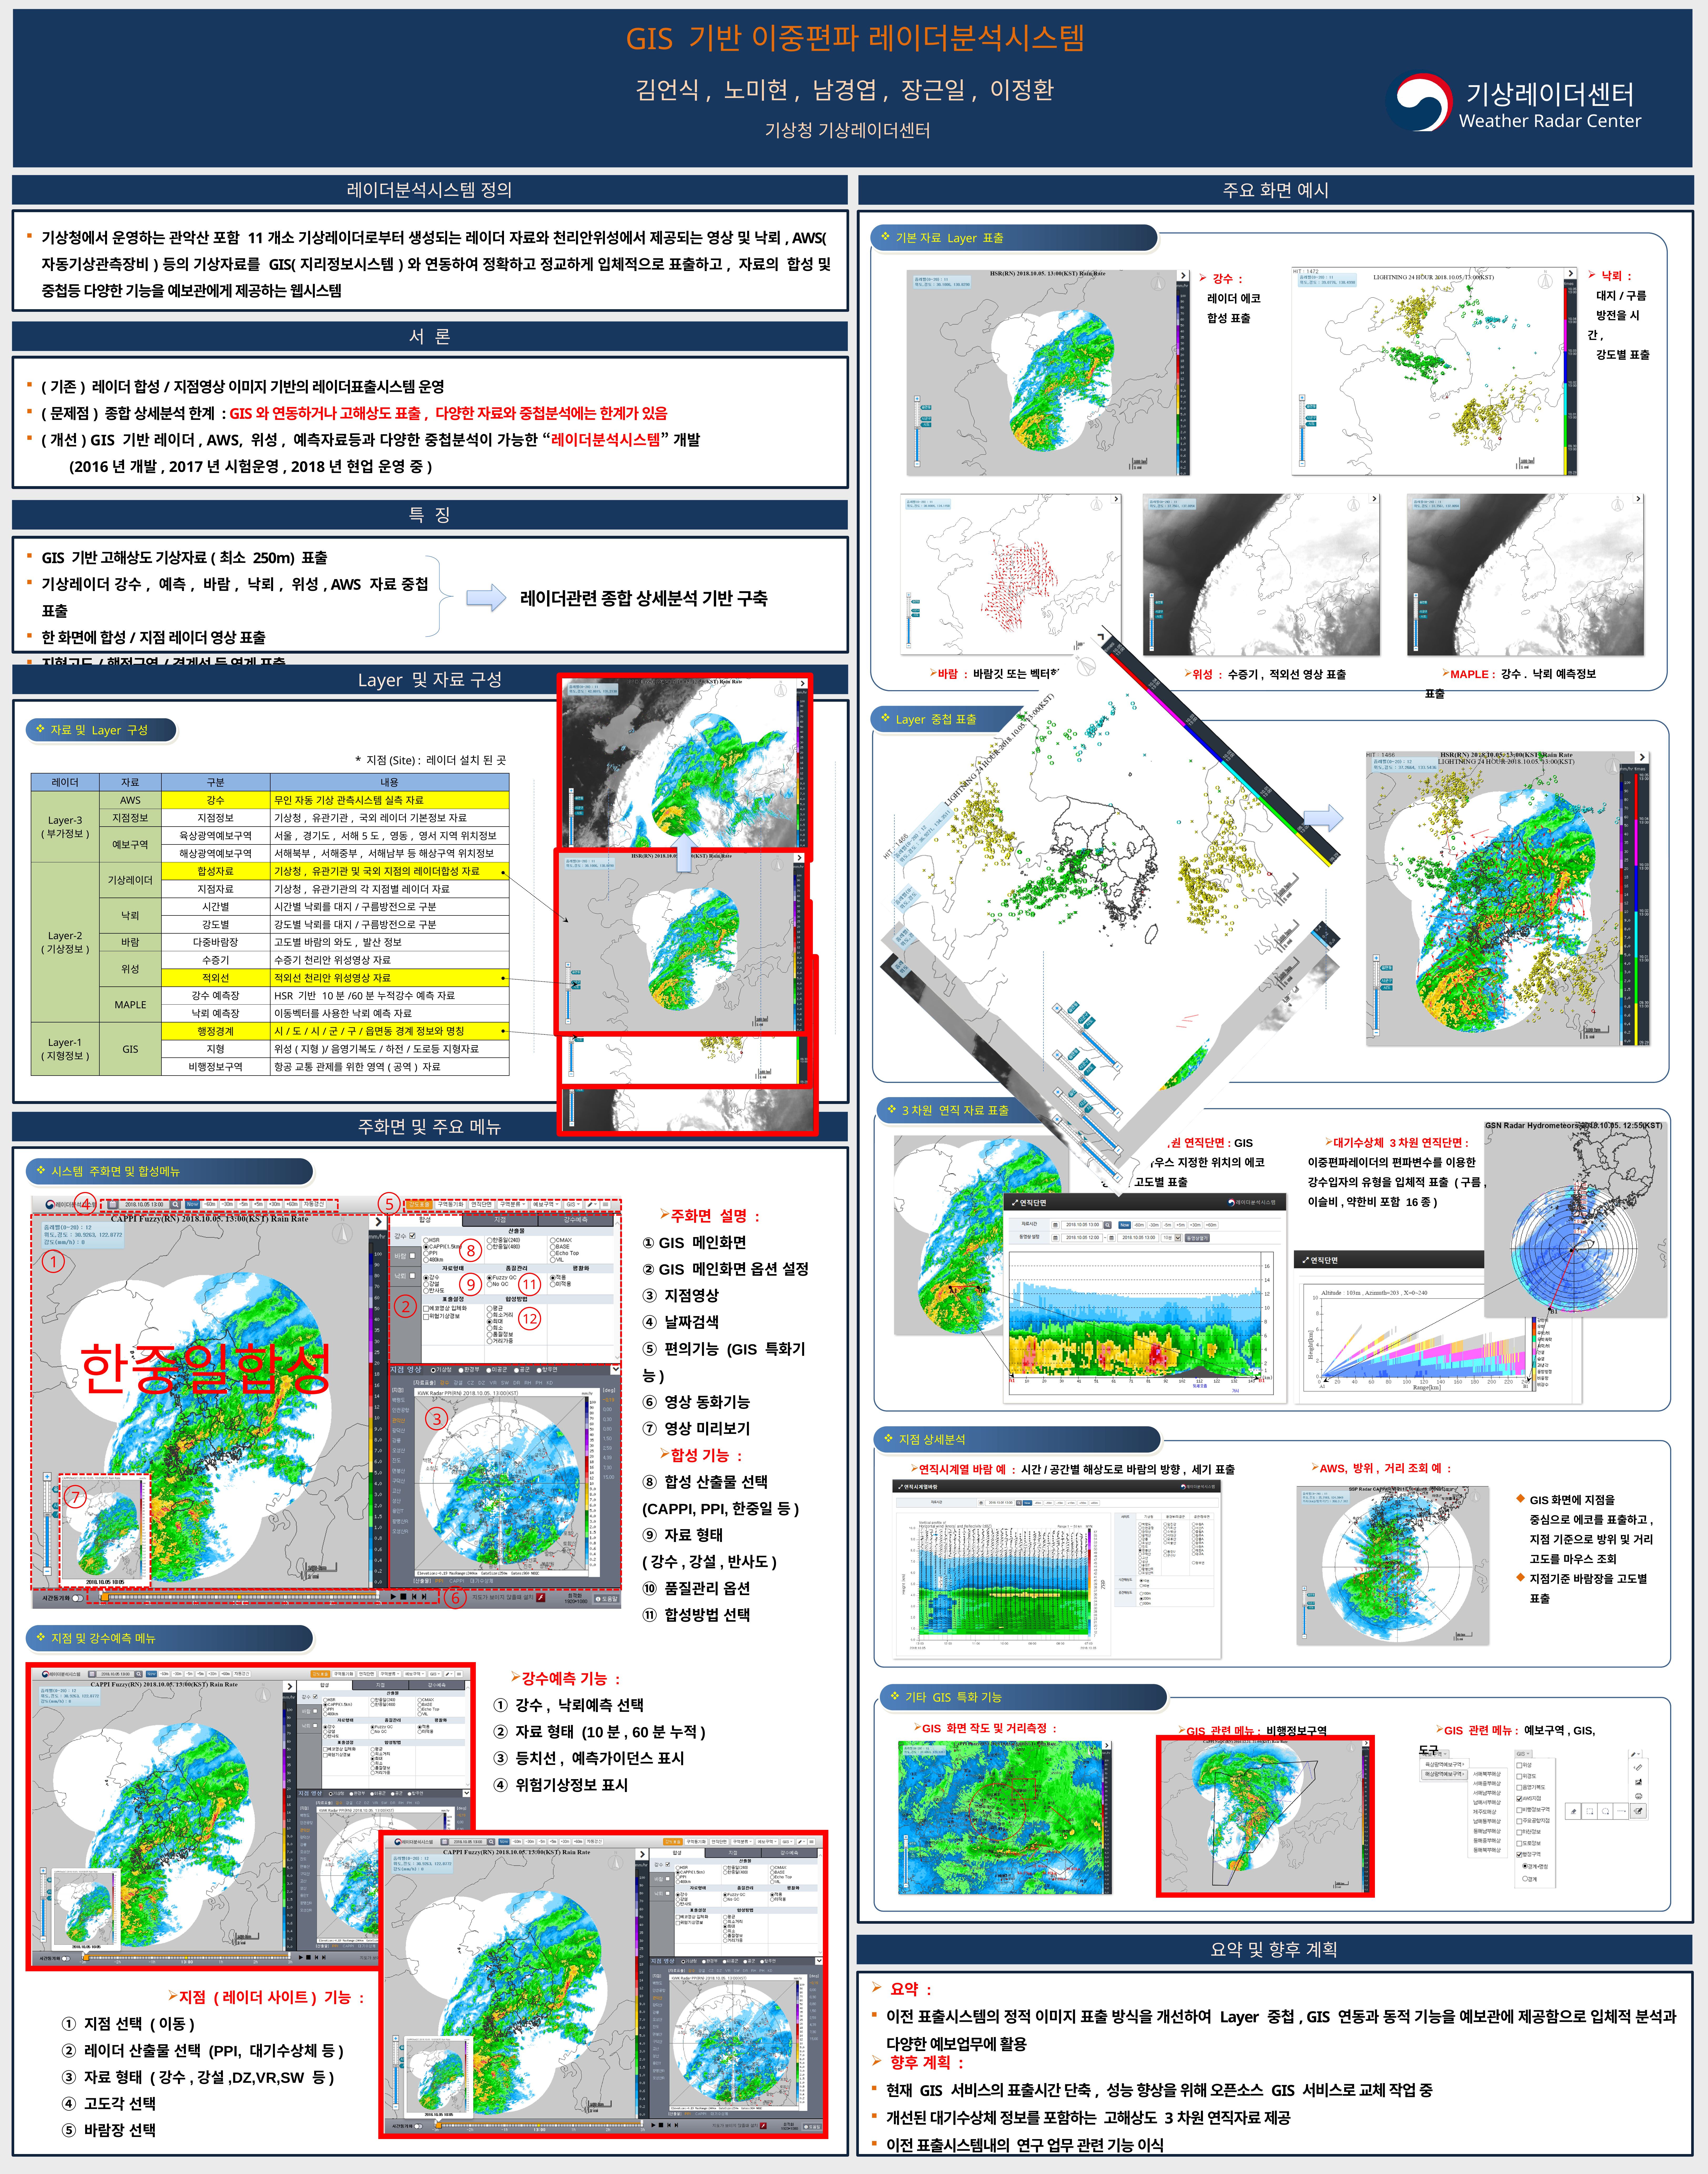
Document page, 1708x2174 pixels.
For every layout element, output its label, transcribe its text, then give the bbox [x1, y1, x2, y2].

picture [915, 1766, 930, 1774]
text_box 주화면 및 주요 메뉴 [11, 1111, 848, 1142]
picture [909, 1810, 912, 1814]
picture [1005, 1862, 1008, 1864]
picture [932, 1834, 943, 1839]
picture [967, 1889, 970, 1892]
picture [1001, 1764, 1003, 1766]
picture [929, 1831, 932, 1834]
picture [936, 1776, 943, 1782]
table_cell 수증기 천리안 위성영상 자료 [271, 951, 509, 969]
picture [1012, 1862, 1014, 1866]
picture [1073, 1847, 1075, 1851]
picture [933, 1874, 935, 1877]
picture [1050, 1884, 1054, 1886]
text_box [874, 1440, 1671, 1668]
picture [898, 1741, 1112, 1894]
text_box 주요 화면 예시 [858, 175, 1695, 205]
picture [1091, 1874, 1093, 1877]
picture [1081, 1133, 1154, 1169]
picture [963, 1823, 967, 1826]
picture [944, 1763, 946, 1765]
picture [893, 1479, 1221, 1659]
picture [949, 1822, 951, 1824]
picture [902, 1781, 904, 1784]
picture [1271, 955, 1326, 1038]
table_cell 비행정보구역 [162, 1058, 270, 1075]
picture [1012, 1743, 1015, 1747]
picture [977, 1764, 980, 1766]
text_box GIS 관련 메뉴: 비행정보구역 [1143, 1715, 1357, 1740]
picture [1056, 1885, 1059, 1888]
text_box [1323, 1250, 1572, 1382]
table_cell 서울, 경기도, 서해5도, 영동, 영서 지역 위치정보 [271, 827, 509, 844]
picture [927, 1838, 930, 1840]
picture [1089, 1868, 1092, 1871]
text_box [12, 357, 848, 488]
picture [998, 1749, 1003, 1755]
picture [1085, 1877, 1088, 1879]
picture [1271, 788, 1341, 927]
text_box [874, 1108, 1671, 1412]
picture [919, 1761, 921, 1765]
picture [559, 678, 814, 1131]
picture [881, 842, 894, 868]
picture [954, 1775, 958, 1778]
table_cell 지점자료 [162, 880, 270, 898]
picture [997, 1862, 999, 1866]
picture [957, 1836, 959, 1839]
table_cell 지점정보 [100, 809, 161, 826]
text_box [978, 1287, 1259, 1379]
picture [894, 1133, 1287, 1404]
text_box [1419, 1750, 1649, 1889]
picture [971, 1888, 973, 1890]
picture [1018, 1891, 1020, 1894]
table_cell 지형 [162, 1040, 270, 1057]
picture [929, 1817, 932, 1820]
text_box [1304, 804, 1344, 832]
picture [895, 879, 950, 970]
table_header 레이더 [31, 773, 99, 791]
text_box (기존) 레이더 합성/지점영상 이미지 기반의 레이더표출시스템 운영 (문제점) 종합 상세분석 한계 : GIS와 연동하거나 고해상도 표출, 다양한 자료와 중첩분석에는 한계가 있음 (개선) GIS 기반 레이더, AWS, 위성, 예측자료등과 다양한 중첩분석이 가능한 “레이더분석시스템” 개발 (2016년 개발, 2017년 시험운영, 2018년 현업 운영 중) [22, 366, 836, 477]
picture [956, 1817, 959, 1820]
picture [947, 1815, 953, 1821]
text_box 레이더분석시스템 정의 [11, 175, 848, 205]
picture [907, 1758, 911, 1763]
text_box 강수예측 기능 : ① 강수, 낙뢰예측 선택 ② 자료 형태 (10분, 60분 누적) ③ 등치선, 예측가이던스 표시 ④ 위험기상정보 표시 [475, 1658, 804, 1796]
picture [987, 1863, 989, 1865]
picture [1143, 493, 1380, 655]
picture [1084, 1872, 1086, 1874]
picture [1022, 1870, 1056, 1894]
picture [1043, 1880, 1051, 1888]
picture [936, 1875, 939, 1877]
table_cell 고도별 바람의 와도, 발산 정보 [271, 934, 509, 951]
picture [995, 1765, 996, 1768]
picture [906, 1765, 908, 1770]
picture [948, 1753, 950, 1755]
picture [932, 1831, 934, 1832]
picture [955, 1805, 957, 1806]
picture [895, 784, 950, 922]
picture [932, 1893, 935, 1894]
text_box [950, 1287, 978, 1378]
picture [921, 1786, 925, 1790]
picture [932, 1780, 935, 1786]
table_cell 수증기 [162, 951, 270, 969]
text_box [425, 556, 454, 637]
text_box 낙뢰 : 대지/구름 방전을 시간, 강도별 표출 [1584, 267, 1658, 363]
picture [933, 1802, 940, 1808]
picture [915, 1762, 916, 1764]
picture [1294, 1122, 1666, 1404]
picture [1297, 1486, 1488, 1645]
picture [923, 1892, 927, 1894]
table_cell Layer-2 (기상정보) [31, 862, 99, 1022]
picture [993, 1862, 1023, 1894]
picture [1326, 925, 1340, 953]
picture [1013, 1890, 1016, 1894]
text_box [12, 1147, 848, 2156]
picture [909, 1815, 912, 1818]
table_cell HSR 기반 10분/60분 누적강수 예측 자료 [271, 987, 509, 1004]
picture [982, 1750, 984, 1752]
text_box [874, 1697, 1671, 1912]
picture [900, 1791, 902, 1793]
text_box 기타 GIS 특화 기능 [879, 1683, 1168, 1711]
picture [997, 1874, 998, 1879]
table_cell 시간별 낙뢰를 대지/구름방전으로 구분 [271, 898, 502, 915]
picture [1366, 751, 1649, 1046]
picture [913, 1801, 920, 1809]
picture [994, 1875, 996, 1877]
picture [935, 1817, 940, 1824]
picture [982, 1741, 984, 1742]
picture [932, 1820, 935, 1822]
picture [1050, 1852, 1060, 1860]
picture [932, 1825, 935, 1828]
picture [989, 1823, 1000, 1839]
picture [900, 1859, 903, 1865]
picture [1068, 1851, 1069, 1854]
picture [934, 1810, 935, 1814]
picture [996, 1869, 997, 1872]
table_cell 행정경계 [162, 1022, 270, 1040]
table_cell 강수 예측장 [162, 987, 270, 1004]
picture [929, 1763, 931, 1765]
picture [1292, 267, 1577, 475]
picture [1000, 1756, 1002, 1758]
picture [987, 1877, 989, 1879]
text_box 레이더관련 종합 상세분석 기반 구축 [516, 585, 814, 611]
picture [925, 1757, 927, 1759]
picture [1271, 880, 1326, 973]
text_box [503, 872, 568, 923]
picture [911, 1808, 913, 1811]
picture [950, 1812, 954, 1814]
table_cell 다중바람장 [162, 934, 270, 951]
picture [1060, 1887, 1065, 1890]
text_box GIS 기반 이중편파 레이더분석시스템 [40, 21, 1671, 58]
picture [961, 1828, 975, 1836]
picture [988, 1889, 994, 1894]
picture [1037, 1852, 1040, 1854]
picture [962, 1786, 965, 1788]
text_box [1272, 720, 1670, 1083]
text_box [467, 584, 507, 612]
picture [906, 1763, 908, 1766]
text_box [12, 210, 848, 311]
picture [925, 1766, 928, 1769]
table_cell 낙뢰 [100, 898, 161, 933]
table_cell 서해북부, 서해중부, 서해남부 등 해상구역 위치정보 [271, 845, 509, 862]
picture [905, 1779, 907, 1782]
picture [1079, 1890, 1084, 1893]
text_box GIS 기반 고해상도 기상자료(최소 250m) 표출 기상레이더 강수, 예측, 바람, 낙뢰, 위성, AWS 자료 중첩 표출 한 화면에 합성/지점 레이더 영상 표출 지형고도/행정구역/경계선 등 연계 표출 [22, 537, 432, 664]
picture [1019, 1860, 1022, 1866]
picture [900, 493, 1169, 689]
table_cell 육상광역예보구역 [162, 827, 270, 844]
picture [968, 1816, 980, 1835]
picture [1085, 1890, 1095, 1894]
picture [941, 1890, 945, 1893]
picture [984, 1759, 986, 1761]
picture [978, 1825, 987, 1831]
table_cell 합성자료 [162, 862, 270, 880]
picture [985, 1753, 1000, 1763]
picture [958, 1893, 960, 1894]
picture [911, 1789, 913, 1792]
picture [881, 889, 894, 915]
table_cell 기상청, 유관기관 및 국외 지점의 레이더합성 자료 [271, 862, 509, 880]
table_cell 적외선 [162, 969, 270, 986]
picture [988, 1869, 993, 1875]
picture [1021, 1883, 1024, 1885]
picture [931, 1812, 933, 1816]
text_box Layer 및 자료 구성 [12, 664, 849, 695]
picture [978, 1876, 980, 1878]
picture [953, 1824, 955, 1826]
table_cell 위성 [100, 951, 161, 986]
picture [922, 1821, 929, 1826]
text_box 3차원 연직 자료 표출 [876, 1096, 949, 1124]
text_box 주화면 설명 : ① GIS 메인화면 ② GIS 메인화면 옵션 설정 ③ 지점영상 ④ 날짜검색 ⑤ 편의기능 (GIS 특화기능) ⑥ 영상 동화기능 ⑦ 영상 미리보기 합성 기능 : ⑧ 합성 산출물 선택 (CAPPI, PPI,한중일 등) ⑨ 자료 형태 (강수,강설,반사도) ⑩ 품질관리 옵션 ⑪ 합성방법 선택 [624, 1195, 832, 1626]
picture [959, 1834, 962, 1840]
picture [919, 1781, 923, 1785]
picture [915, 1786, 917, 1788]
table_cell AWS [100, 791, 161, 809]
picture [926, 1867, 927, 1871]
picture [982, 1743, 987, 1751]
table_cell 예보구역 [100, 827, 161, 862]
picture [960, 1790, 962, 1792]
picture [924, 1760, 931, 1765]
text_box * 지점(Site) : 레이더 설치 된 곳 [351, 751, 511, 769]
text_box 특 징 [11, 500, 848, 530]
picture [1021, 1890, 1022, 1892]
table_cell 바람 [100, 934, 161, 951]
text_box 기상청에서 운영하는 관악산 포함 11개소 기상레이더로부터 생성되는 레이더 자료와 천리안위성에서 제공되는 영상 및 낙뢰, AWS(자동기상관측장비)등의 기상자료를 GIS(지리정보시스템)와 연동하여 정확하고 정교하게 입체적으로 표출하고, 자료의 합성 및 중첩등 다양한 기능을 예보관에게 제공하는 웹시스템 [22, 217, 835, 302]
picture [925, 1881, 926, 1883]
table_cell Layer-3 (부가정보) [31, 791, 99, 862]
picture [973, 1886, 981, 1894]
picture [955, 1803, 959, 1806]
picture [1034, 1861, 1037, 1863]
text_box [858, 211, 876, 231]
table_cell 기상레이더 [100, 862, 161, 898]
picture [1326, 954, 1340, 981]
picture [978, 1878, 981, 1881]
text_box 지점 (레이더 사이트) 기능 : ① 지점 선택 (이동) ② 레이더 산출물 선택 (PPI, 대기수상체 등) ③ 자료 형태 (강수,강설,DZ,VR,SW 등) ④ 고도각 선택 ⑤ 바람장 선택 [43, 1977, 373, 2141]
table_cell 해상광역예보구역 [162, 845, 270, 862]
picture [940, 1829, 941, 1833]
picture [941, 1824, 944, 1827]
picture [1093, 1876, 1101, 1886]
picture [1096, 1743, 1099, 1748]
text_box 요약 및 향후 계획 [856, 1934, 1693, 1965]
picture [1000, 1862, 1004, 1865]
picture [926, 1877, 941, 1893]
picture [919, 1775, 924, 1782]
picture [1078, 1872, 1079, 1875]
table_cell 낙뢰 예측장 [162, 1005, 270, 1022]
picture [913, 1872, 915, 1874]
picture [988, 1881, 992, 1884]
text_box [12, 537, 848, 653]
table_cell 위성(지형)/음영기복도/하전/도로등 지형자료 [271, 1040, 509, 1057]
table_cell Layer-1 (지형정보) [31, 1022, 99, 1075]
picture [936, 1772, 938, 1775]
picture [1161, 1740, 1370, 1892]
picture [925, 1832, 929, 1835]
picture [912, 1758, 914, 1761]
picture [995, 1748, 997, 1752]
picture [924, 1845, 927, 1847]
picture [956, 1877, 958, 1880]
picture [938, 1892, 941, 1894]
picture [902, 1835, 903, 1837]
table_cell 기상청, 유관기관, 국외 레이더 기본정보 자료 [271, 809, 509, 826]
text_box [857, 1972, 1693, 2156]
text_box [503, 1031, 578, 1037]
picture [1098, 1871, 1100, 1874]
text_box 시스템 주화면 및 합성메뉴 [25, 1157, 314, 1185]
picture [881, 921, 950, 1007]
text_box [810, 700, 849, 1103]
table_cell 지점정보 [162, 809, 270, 826]
picture [949, 1825, 951, 1827]
picture [915, 1781, 918, 1784]
text_box Layer 중첩 표출 [869, 705, 949, 733]
table_cell 강수 [162, 791, 270, 809]
picture [916, 1790, 924, 1800]
table_cell GIS [100, 1022, 161, 1075]
picture [941, 1769, 943, 1771]
picture [1081, 1873, 1084, 1876]
picture [990, 1875, 992, 1878]
picture [930, 1823, 932, 1826]
picture [1069, 1889, 1072, 1891]
picture [899, 1788, 911, 1809]
picture [986, 1762, 988, 1765]
picture [925, 1775, 931, 1786]
picture [1034, 1871, 1035, 1873]
text_box 서 론 [11, 321, 848, 352]
text_box 지점 및 강수예측 메뉴 [25, 1624, 314, 1652]
picture [991, 1865, 993, 1867]
text_box [872, 729, 949, 1083]
picture [930, 1741, 933, 1743]
picture [956, 1823, 958, 1825]
picture [1095, 1852, 1098, 1857]
picture [966, 1821, 971, 1827]
picture [973, 1891, 976, 1894]
text_box 자료 및 Layer 구성 [25, 717, 177, 742]
picture [1087, 1885, 1092, 1889]
picture [1023, 1856, 1049, 1874]
picture [958, 1789, 960, 1792]
picture [953, 1892, 955, 1894]
table_cell MAPLE [100, 987, 161, 1022]
table_cell 강도별 낙뢰를 대지/구름방전으로 구분 [271, 916, 509, 933]
picture [956, 1832, 957, 1835]
picture [927, 1859, 934, 1863]
text_box 강수 : 레이더 에코 합성 표출 [1195, 270, 1265, 327]
text_box MAPLE : 강수. 낙뢰 예측정보 표출 [1406, 658, 1624, 702]
picture [946, 1855, 960, 1863]
text_box [858, 211, 1694, 1923]
text_box 기본 자료 Layer 표출 [869, 223, 1158, 252]
table_cell 시/도/시/군/구/읍면동 경계 정보와 명칭 [271, 1022, 509, 1040]
table_cell 강도별 [162, 916, 270, 933]
table_cell 기상청, 유관기관의 각 지점별 레이더 자료 [271, 880, 502, 898]
picture [935, 1889, 939, 1894]
picture [900, 1794, 904, 1799]
text_box 김언식, 노미현, 남경엽, 장근일, 이정환 [632, 60, 1064, 105]
picture [1074, 1852, 1075, 1854]
picture [921, 1859, 925, 1863]
picture [998, 1759, 1002, 1762]
picture [958, 1815, 961, 1819]
picture [979, 1753, 985, 1765]
table_header 내용 [271, 773, 509, 791]
picture [31, 1667, 823, 2134]
picture [965, 1780, 967, 1782]
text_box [503, 978, 578, 985]
picture [903, 1785, 905, 1788]
table_cell 무인 자동 기상 관측시스템 실측 자료 [271, 791, 509, 809]
picture [962, 1813, 968, 1820]
picture [1045, 1854, 1087, 1888]
picture [935, 1810, 947, 1822]
picture [930, 1805, 933, 1808]
text_box [870, 232, 1668, 691]
table_header 구분 [162, 773, 270, 791]
picture [946, 1814, 947, 1816]
picture [1003, 1829, 1006, 1833]
table_cell 시간별 [162, 898, 270, 915]
picture [930, 1760, 942, 1771]
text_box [1374, 63, 1642, 145]
picture [906, 270, 1190, 475]
picture [993, 1752, 997, 1755]
text_box [12, 8, 1693, 168]
picture [984, 1771, 985, 1774]
picture [958, 1824, 961, 1826]
text_box 기상청 기상레이더센터 [762, 118, 935, 142]
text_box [31, 1192, 621, 1609]
table_cell 적외선 천리안 위성영상 자료 [271, 969, 509, 986]
picture [930, 1869, 933, 1876]
table_cell 항공 교통 관제를 위한 영역(공역) 자료 [271, 1058, 509, 1075]
table_cell 이동벡터를 사용한 낙뢰 예측 자료 [271, 1005, 509, 1022]
text_box 지점 상세분석 [873, 1425, 1161, 1454]
picture [940, 1763, 942, 1764]
picture [1063, 1891, 1077, 1894]
picture [916, 1795, 919, 1799]
picture [1326, 889, 1340, 915]
picture [924, 1864, 927, 1867]
picture [901, 1788, 903, 1790]
picture [987, 1880, 989, 1881]
picture [999, 1875, 1002, 1877]
picture [1078, 1851, 1082, 1858]
picture [922, 1883, 924, 1885]
picture [916, 1891, 920, 1894]
picture [1271, 921, 1326, 1011]
picture [991, 1834, 993, 1839]
picture [908, 1772, 910, 1774]
picture [935, 1861, 937, 1863]
text_box [13, 700, 557, 1103]
picture [987, 1829, 989, 1833]
picture [940, 1809, 945, 1813]
picture [1004, 1758, 1007, 1760]
picture [966, 1785, 968, 1786]
picture [1042, 1876, 1044, 1878]
picture [998, 1823, 1000, 1825]
picture [1081, 1861, 1084, 1868]
picture [1406, 493, 1644, 655]
picture [962, 1877, 964, 1880]
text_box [950, 689, 1271, 1133]
picture [985, 1885, 990, 1889]
picture [969, 1893, 973, 1894]
table_header 자료 [100, 773, 161, 791]
picture [1019, 1885, 1022, 1891]
picture [988, 1741, 1005, 1755]
picture [881, 953, 950, 1034]
picture [986, 1883, 988, 1886]
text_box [1528, 1309, 1550, 1382]
text_box 요약 : 이전 표출시스템의 정적 이미지 표출 방식을 개선하여 Layer 중첩, GIS 연동과 동적 기능을 예보관에 제공함으로 입체적 분석과 다양한 예보업무에 활용 향후 계획 : 현재 GIS 서비스의 표출시간 단축, 성능 향상을 위해 오픈소스 GIS 서비스로 교체 작업 중 개선된 대기수상체 정보를 포함하는 고해상도 3차원 연직자료 제공 이전 표출시스템내의 연구 업무 관련 기능 이식 [866, 1977, 1680, 2157]
